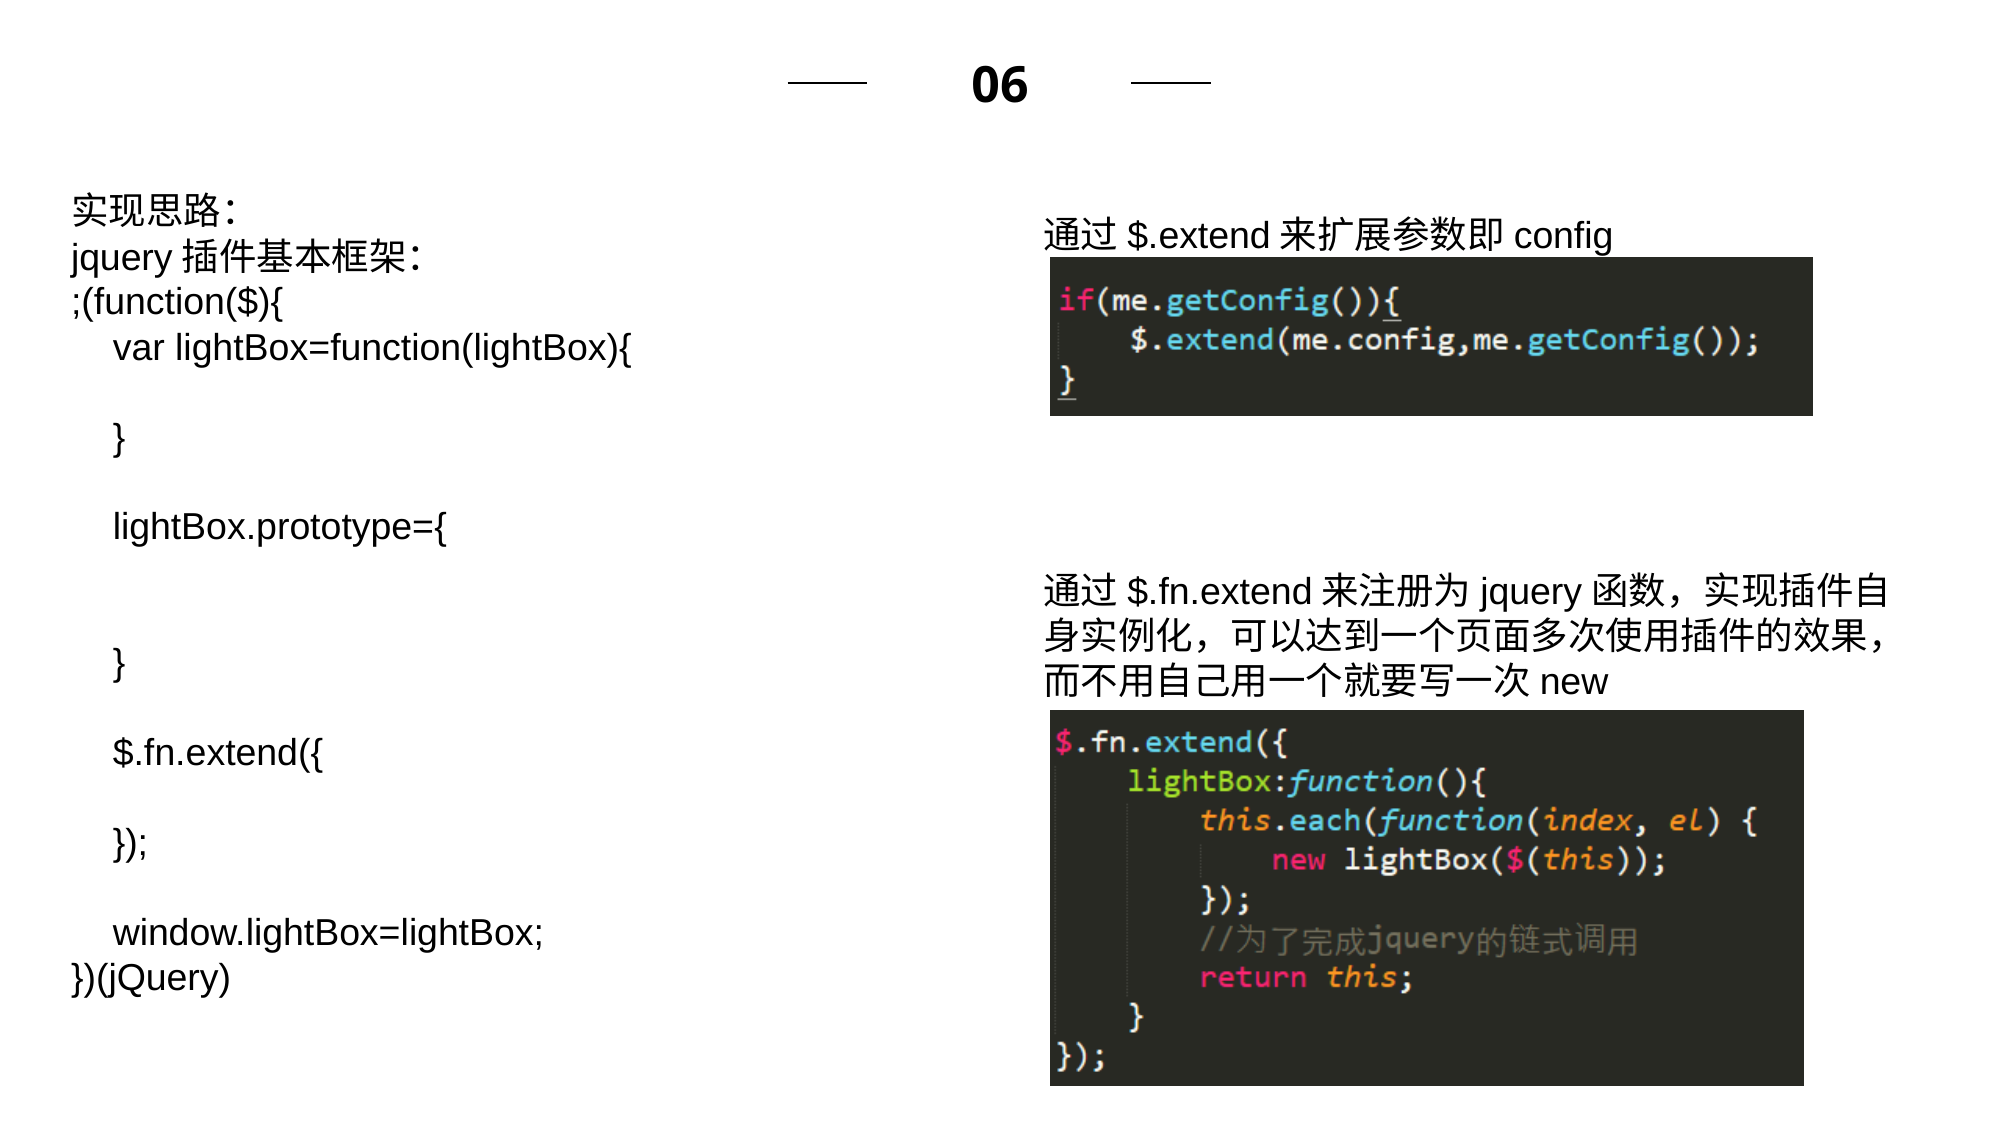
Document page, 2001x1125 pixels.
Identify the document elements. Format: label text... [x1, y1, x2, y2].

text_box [683, 45, 1317, 122]
picture [1050, 257, 1813, 416]
text_box 通过$.extend来扩展参数即config [1028, 203, 1912, 308]
text_box 通过$.fn.extend来注册为jquery函数，实现插件自身实例化，可以达到一个页面多次使用插件的效果，而不用自己用一个就要写一次new [1028, 559, 1912, 710]
picture [1050, 710, 1804, 1086]
text_box 实现思路： jquery插件基本框架： ;(function($){ var lightBox=function(lightBox){ } lightBox.prototype={ } $.fn.extend({ }); window.lightBox=lightBox; })(jQuery) [56, 180, 940, 1050]
